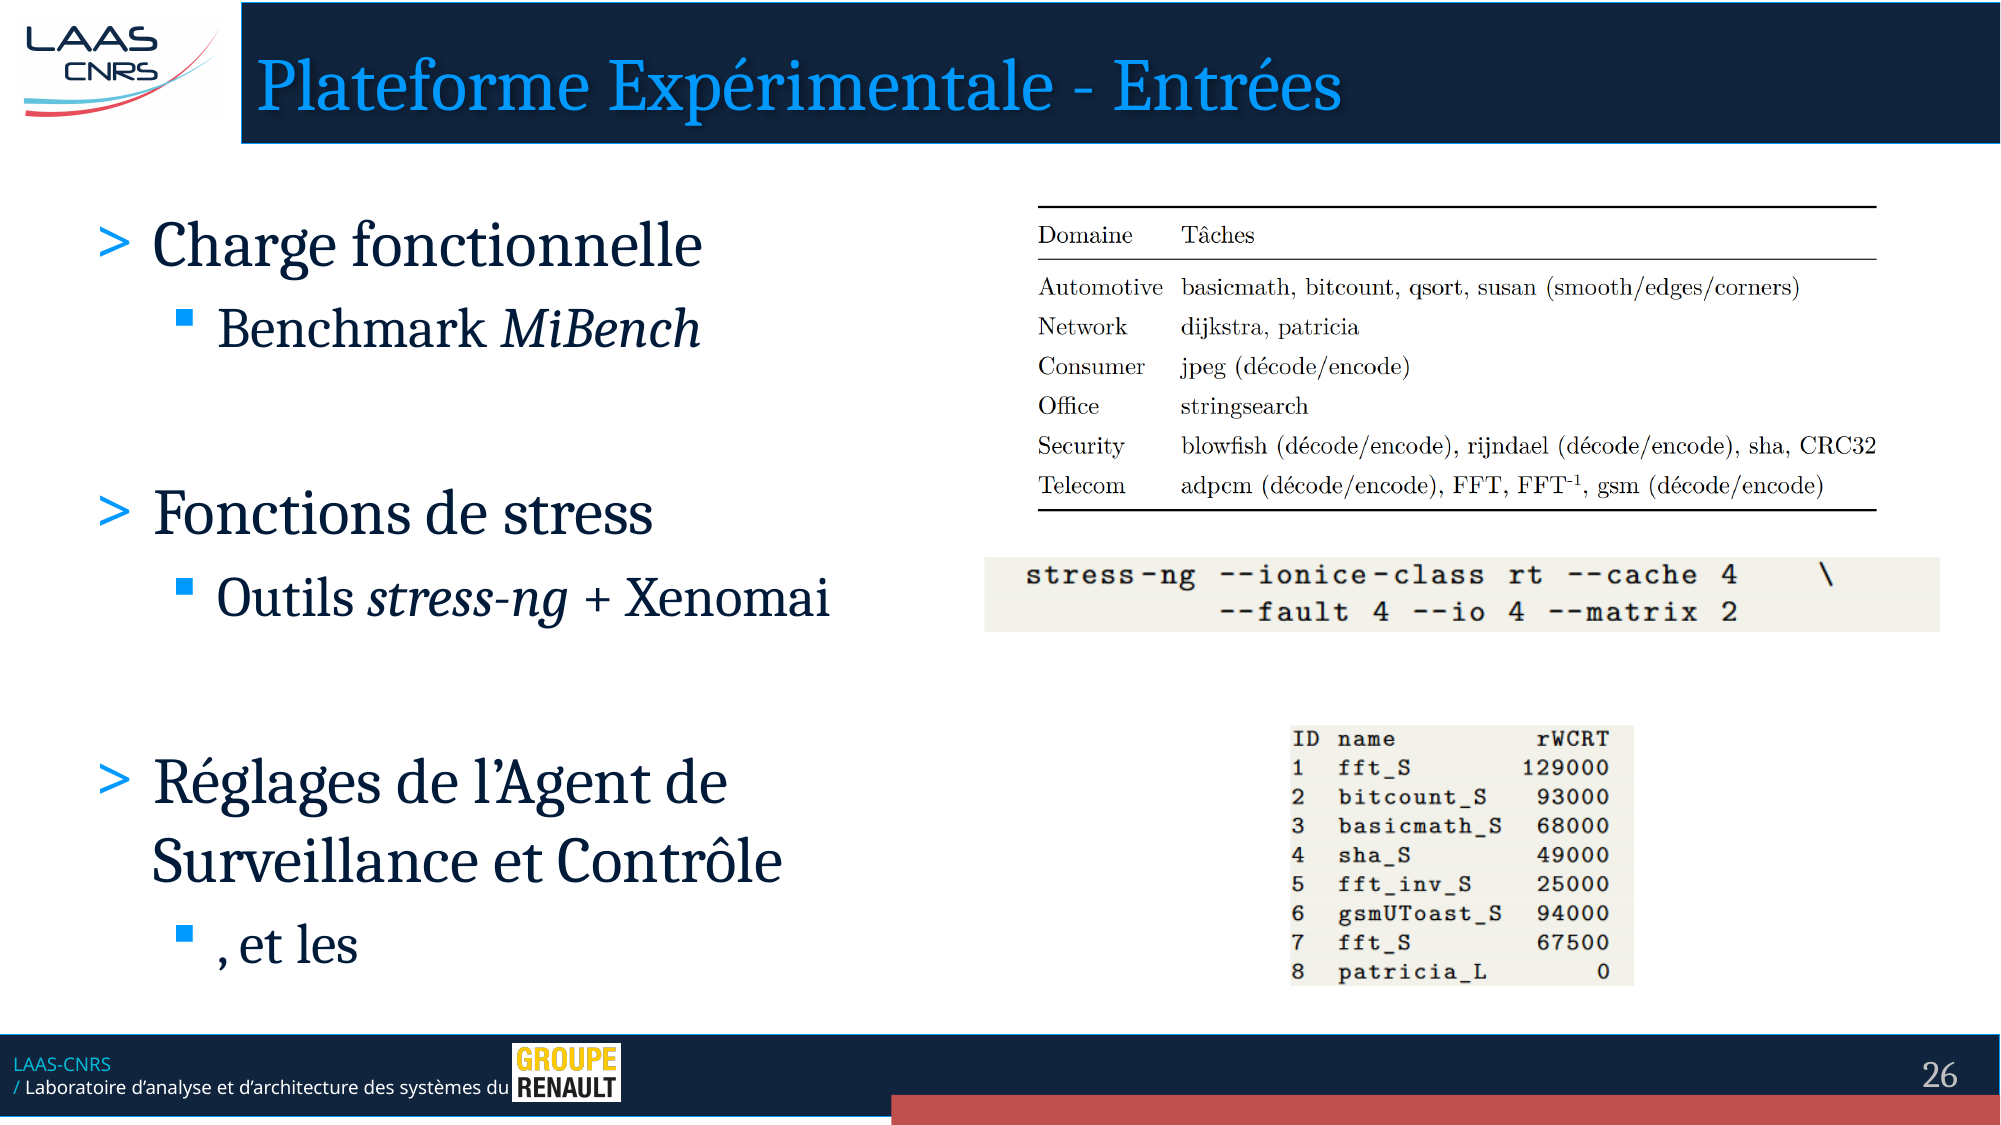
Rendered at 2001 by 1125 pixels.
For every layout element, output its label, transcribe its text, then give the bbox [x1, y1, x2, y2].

picture [517, 1047, 616, 1098]
picture [983, 556, 1940, 632]
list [1023, 193, 1899, 528]
picture [1284, 718, 1634, 986]
title Plateforme Expérimentale - Entrées [241, 33, 1634, 127]
picture [17, 12, 226, 120]
